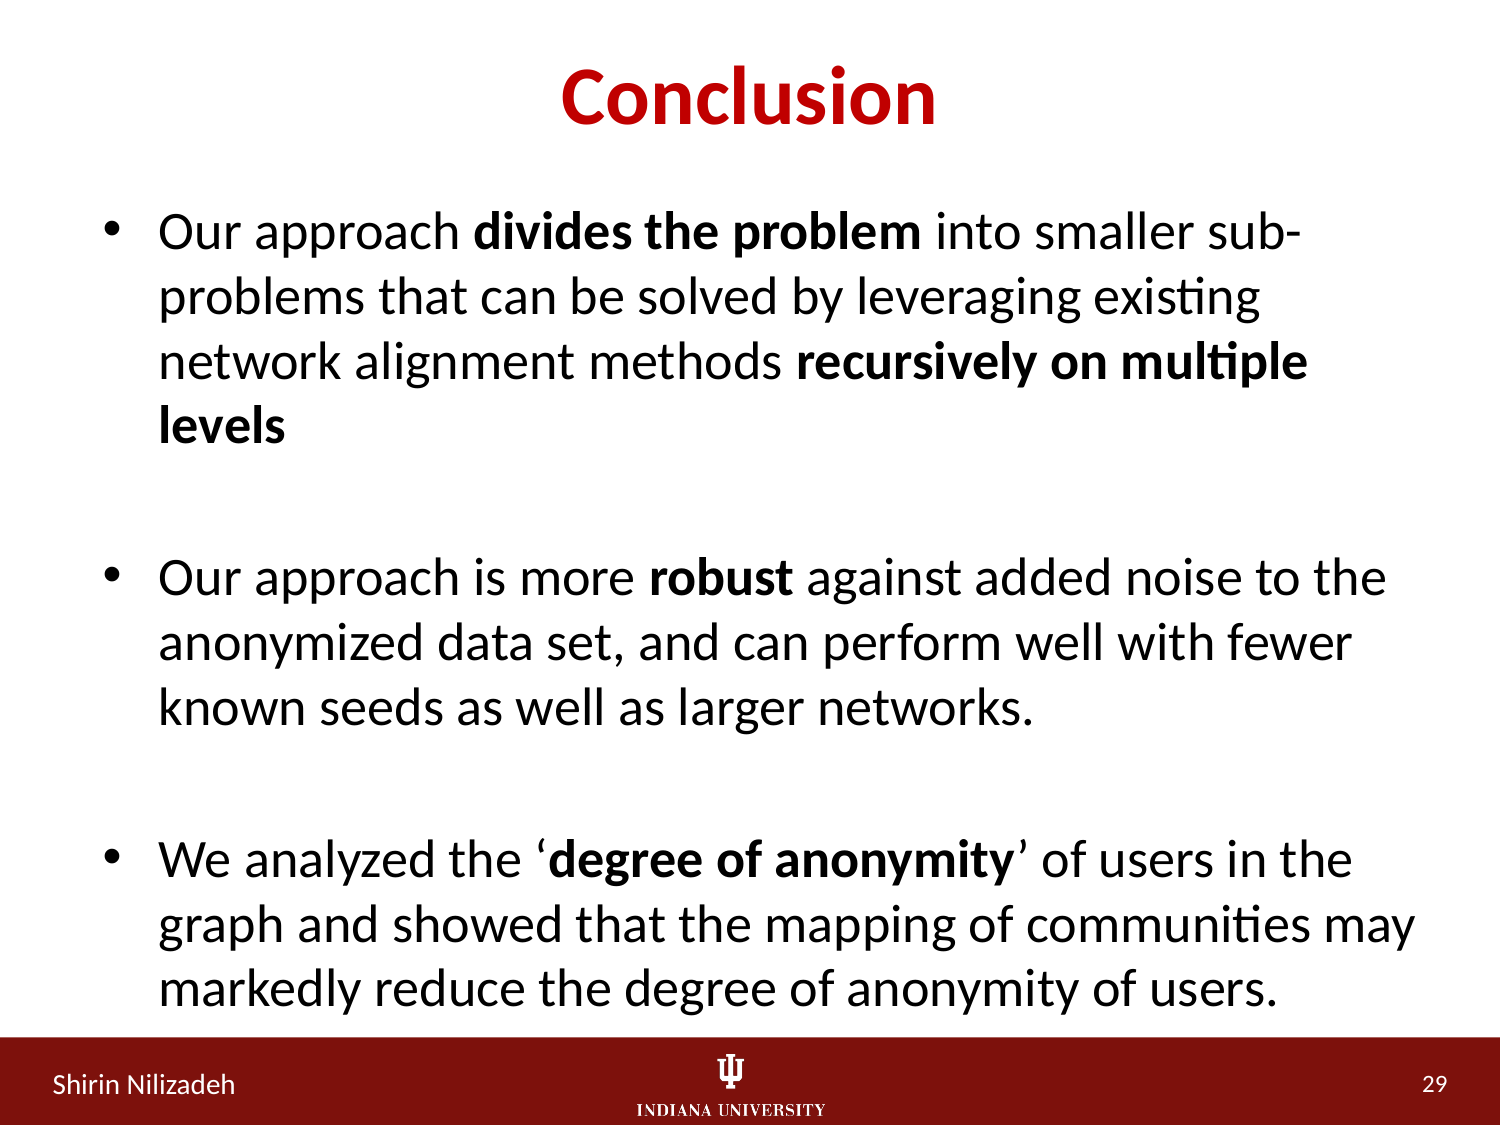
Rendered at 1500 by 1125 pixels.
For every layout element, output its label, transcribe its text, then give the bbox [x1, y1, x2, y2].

list Our approach divides the problem into smaller sub-problems that can be solved by leveraging existing network alignment methods recursively on multiple levels Our approach is more robust against added noise to the anonymized data set, and can perform well with fewer known seeds as well as larger networks. We analyzed the ‘degree of anonymity’ of users in the graph and showed that the mapping of communities may markedly reduce the degree of anonymity of users. [87, 187, 1438, 1038]
slide_number 29 [1112, 1052, 1463, 1113]
title Conclusion [75, 0, 1425, 183]
picture [637, 1054, 825, 1116]
